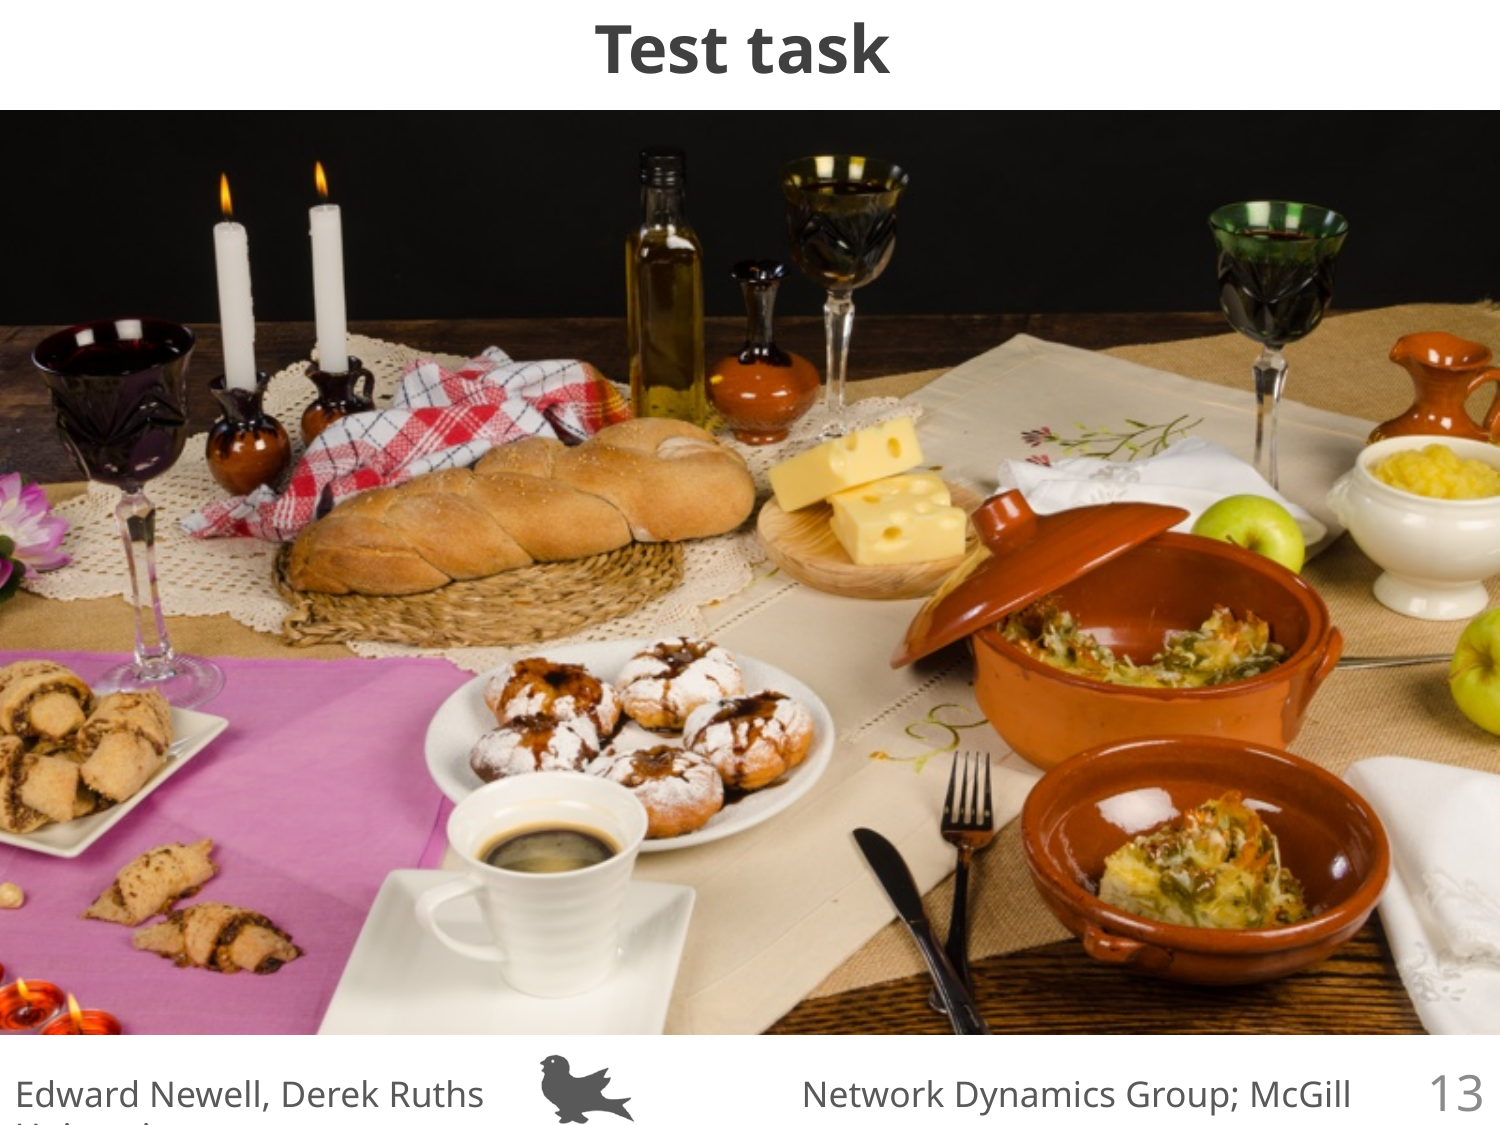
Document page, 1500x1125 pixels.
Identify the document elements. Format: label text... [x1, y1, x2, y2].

picture [0, 109, 1500, 1035]
slide_number 12 [1382, 1065, 1500, 1125]
text_box Test task [428, 0, 1057, 95]
text_box [532, 1045, 643, 1125]
